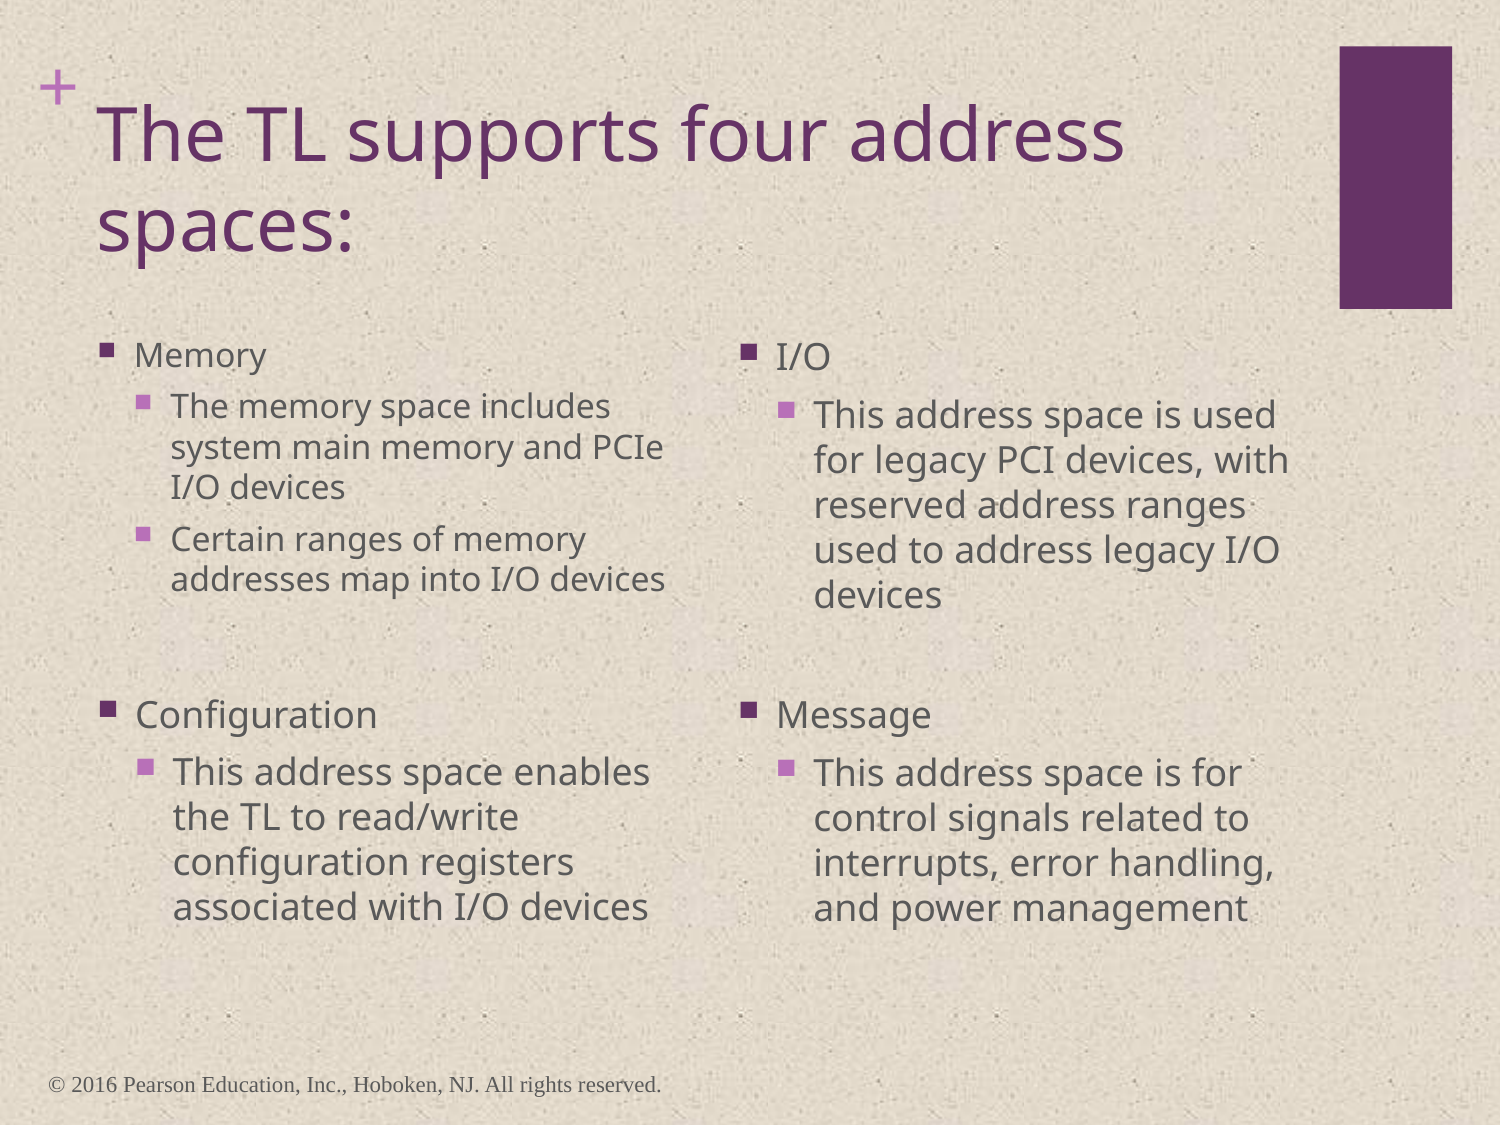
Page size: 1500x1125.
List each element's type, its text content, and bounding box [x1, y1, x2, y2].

list I/O This address space is used for legacy PCI devices, with reserved address ranges used to address legacy I/O devices [723, 325, 1324, 649]
list Message This address space is for control signals related to interrupts, error handling, and power management [723, 683, 1324, 1007]
footer © 2016 Pearson Education, Inc., Hoboken, NJ. All rights reserved. [33, 1053, 1038, 1114]
title The TL supports four address spaces: [81, 79, 1322, 263]
list Memory The memory space includes system main memory and PCIe I/O devices Certain ranges of memory addresses map into I/O devices [82, 325, 683, 649]
list Configuration This address space enables the TL to read/write configuration registers associated with I/O devices [82, 683, 683, 1006]
picture [0, 0, 1500, 1125]
